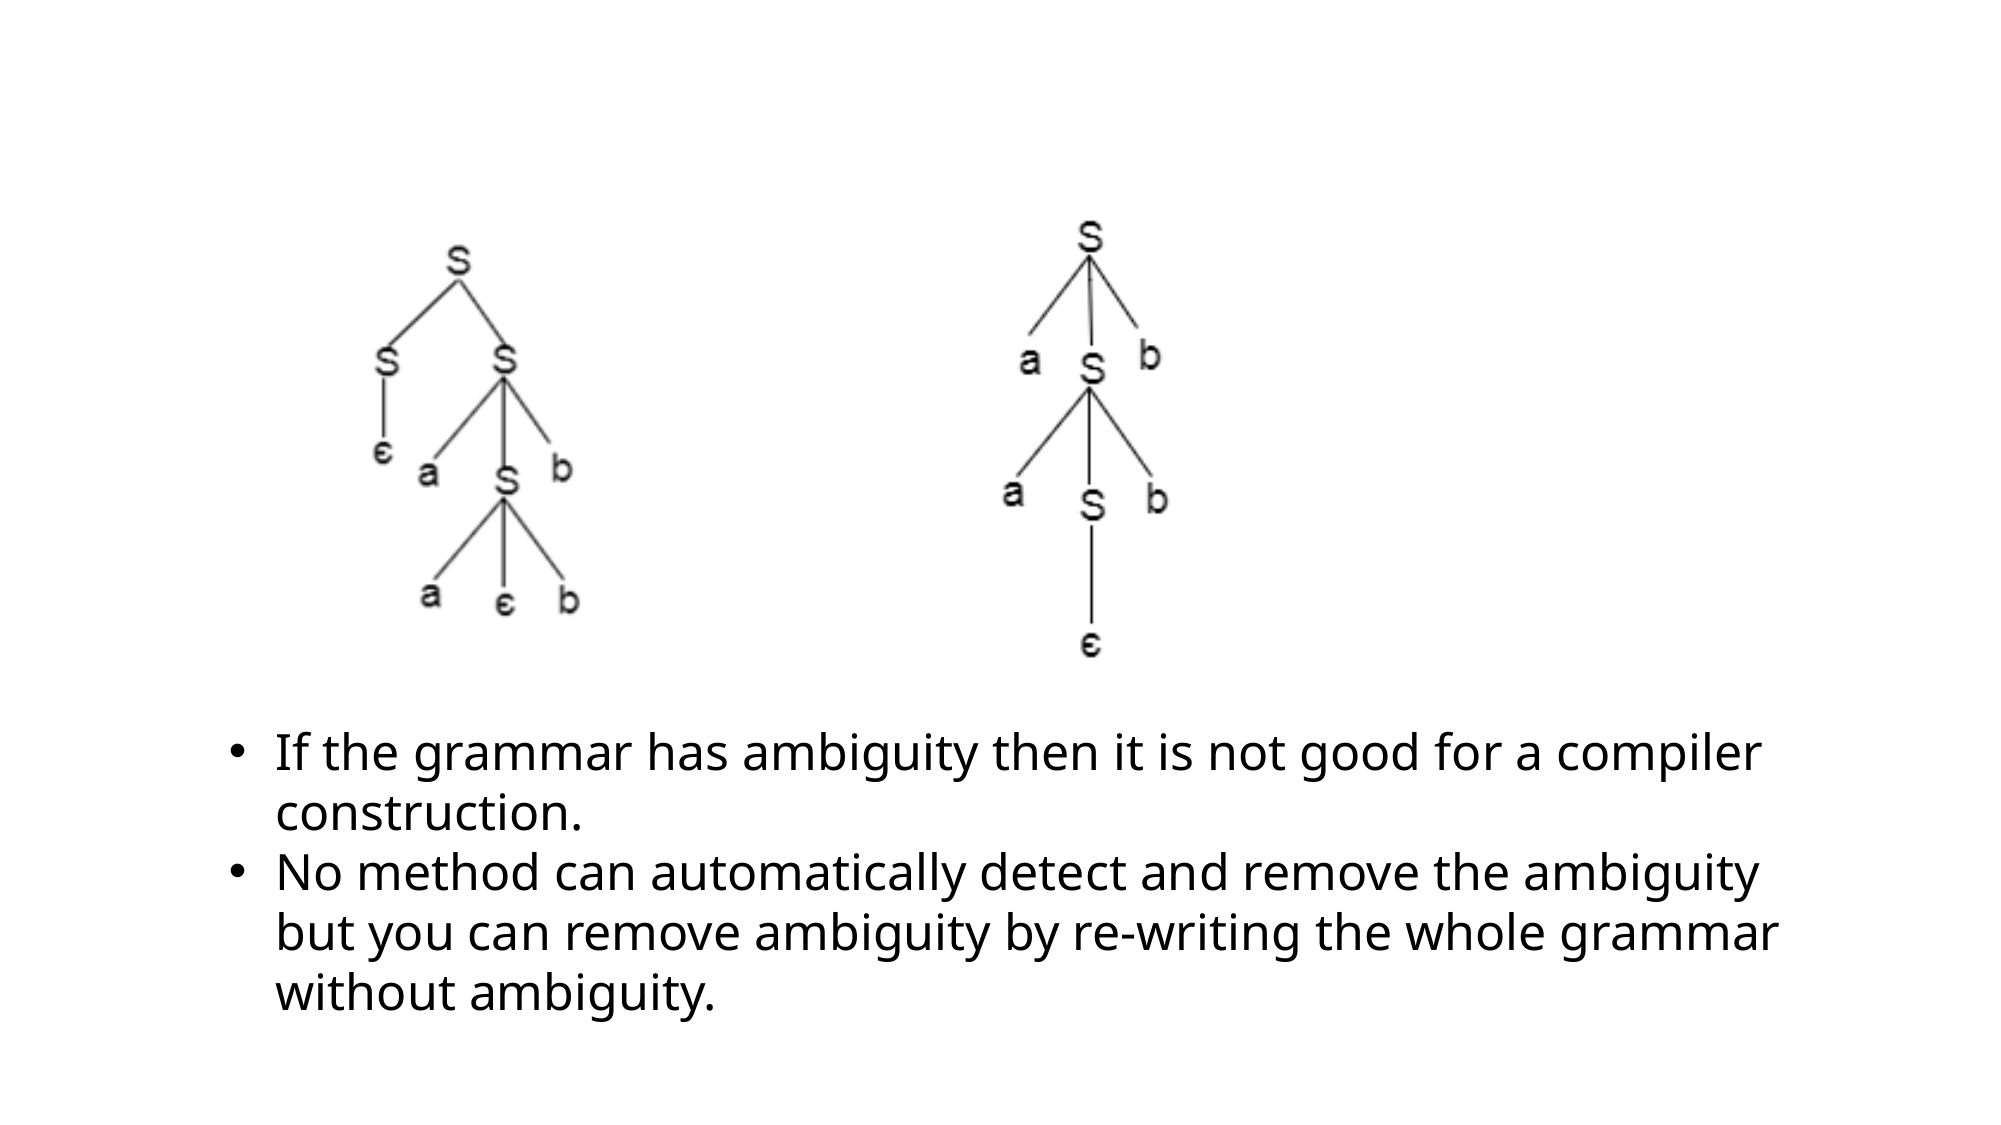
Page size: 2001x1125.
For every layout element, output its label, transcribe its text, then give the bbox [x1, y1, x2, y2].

picture [947, 205, 1228, 689]
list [321, 205, 630, 678]
text_box If the grammar has ambiguity then it is not good for a compiler construction. No method can automatically detect and remove the ambiguity but you can remove ambiguity by re-writing the whole grammar without ambiguity. [214, 712, 1837, 1028]
